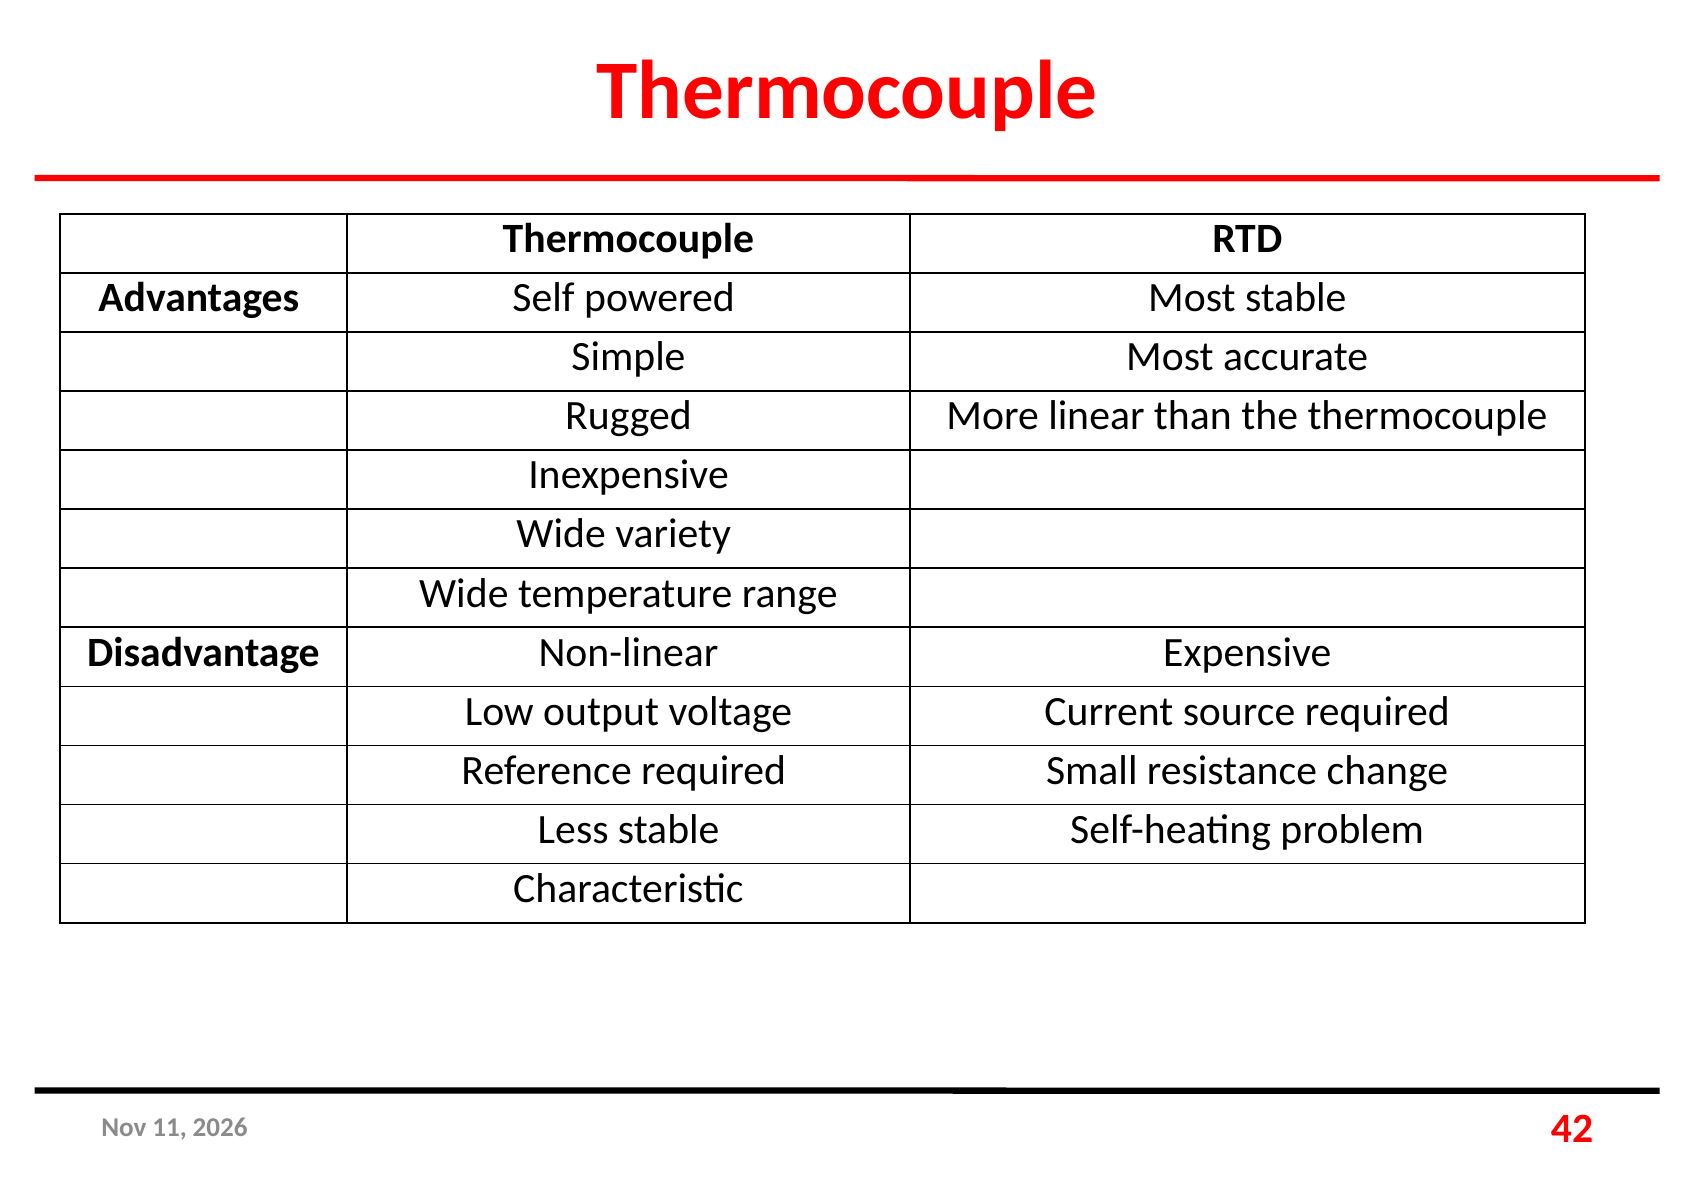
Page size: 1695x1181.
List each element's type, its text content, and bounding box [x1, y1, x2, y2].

slide_number 25-Apr-19 [84, 1102, 481, 1158]
table_cell [61, 451, 346, 508]
table_cell [61, 746, 346, 804]
table_cell [911, 569, 1584, 626]
table_cell Self powered [348, 274, 909, 331]
table_cell [61, 333, 346, 390]
table_cell Self-heating problem [911, 805, 1584, 863]
table_cell Less stable [348, 805, 909, 863]
table_cell [61, 687, 346, 745]
table_cell Most accurate [911, 333, 1584, 390]
table_header Thermocouple [348, 215, 909, 272]
table_cell Inexpensive [348, 451, 909, 508]
table_cell Most stable [911, 274, 1584, 331]
table_cell Expensive [911, 628, 1584, 686]
text_box Thermocouple [33, 26, 1662, 145]
table_header [61, 215, 346, 272]
table_cell [61, 569, 346, 626]
text_box [59, 190, 1648, 713]
table_cell Disadvantage [61, 628, 346, 686]
table_cell [61, 864, 346, 922]
table_cell Current source required [911, 687, 1584, 745]
table_cell [61, 392, 346, 449]
table_cell [61, 510, 346, 567]
table_cell [911, 864, 1584, 922]
table_cell [911, 451, 1584, 508]
table_cell Simple [348, 333, 909, 390]
table_cell Characteristic [348, 864, 909, 922]
table_cell [911, 510, 1584, 567]
table_cell Non-linear [348, 628, 909, 686]
table_cell [61, 805, 346, 863]
table_cell Wide variety [348, 510, 909, 567]
table_cell Wide temperature range [348, 569, 909, 626]
table_header RTD [911, 215, 1584, 272]
table_cell Small resistance change [911, 746, 1584, 804]
table_cell Reference required [348, 746, 909, 804]
table_cell Rugged [348, 392, 909, 449]
table_cell Low output voltage [348, 687, 909, 745]
table_cell More linear than the thermocouple [911, 392, 1584, 449]
table_cell Advantages [61, 274, 346, 331]
slide_number 42 [1214, 1102, 1610, 1158]
